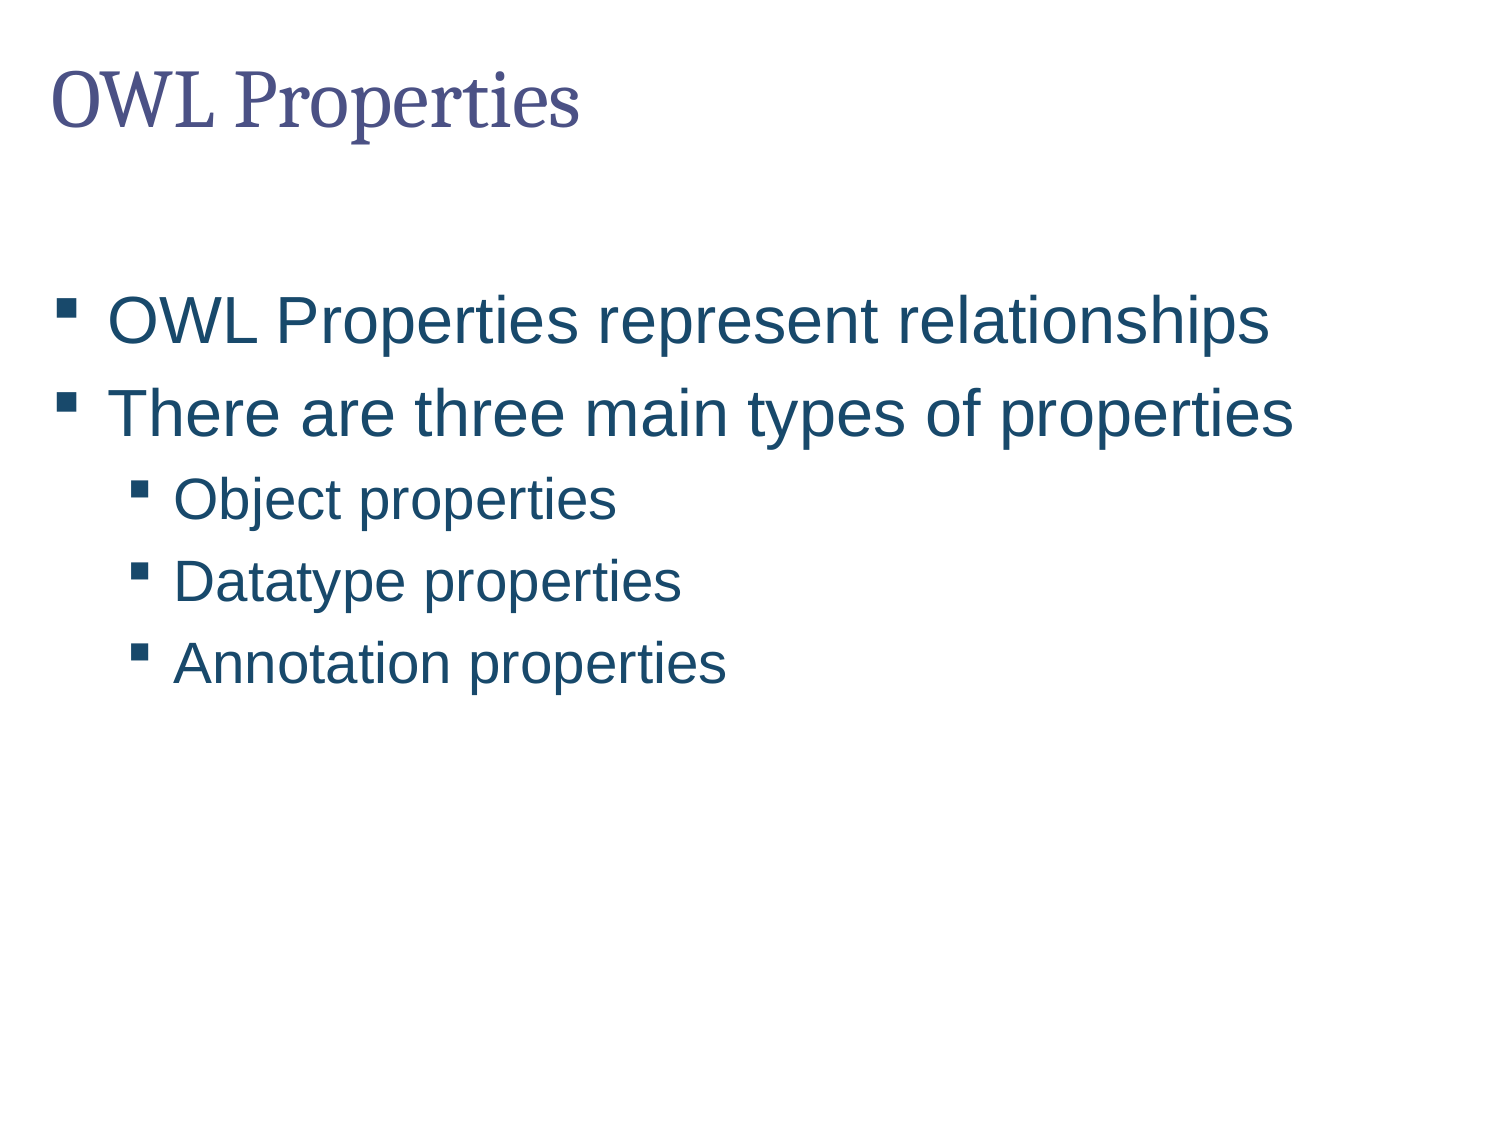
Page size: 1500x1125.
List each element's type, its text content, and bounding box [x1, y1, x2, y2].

title OWL Properties [36, 25, 1464, 175]
text_box OWL Properties represent relationships There are three main types of properties Object properties Datatype properties Annotation properties [36, 269, 1464, 1081]
